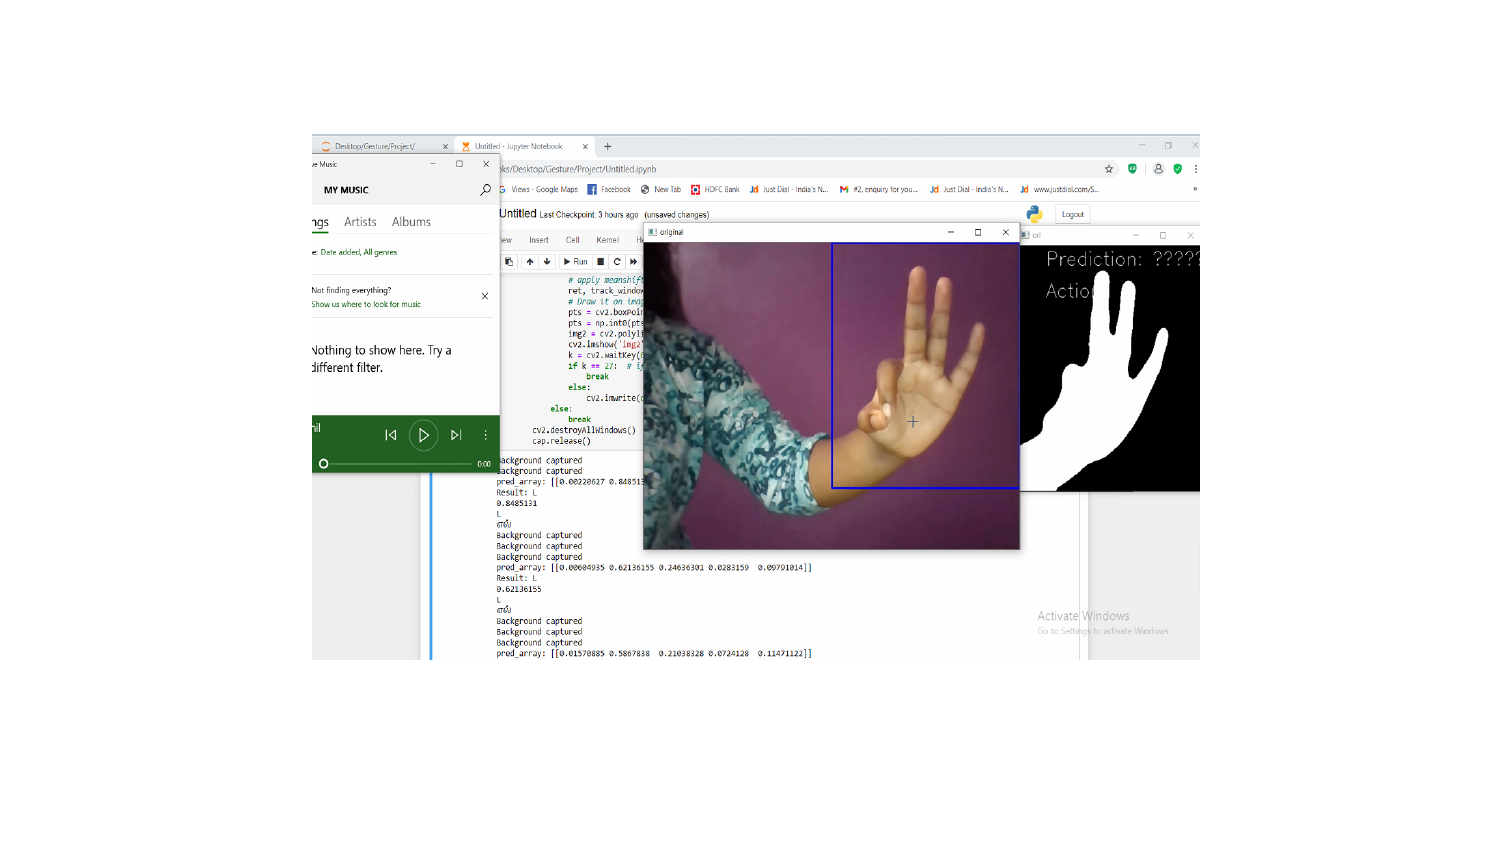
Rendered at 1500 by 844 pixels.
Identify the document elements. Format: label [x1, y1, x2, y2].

picture [312, 134, 1200, 660]
